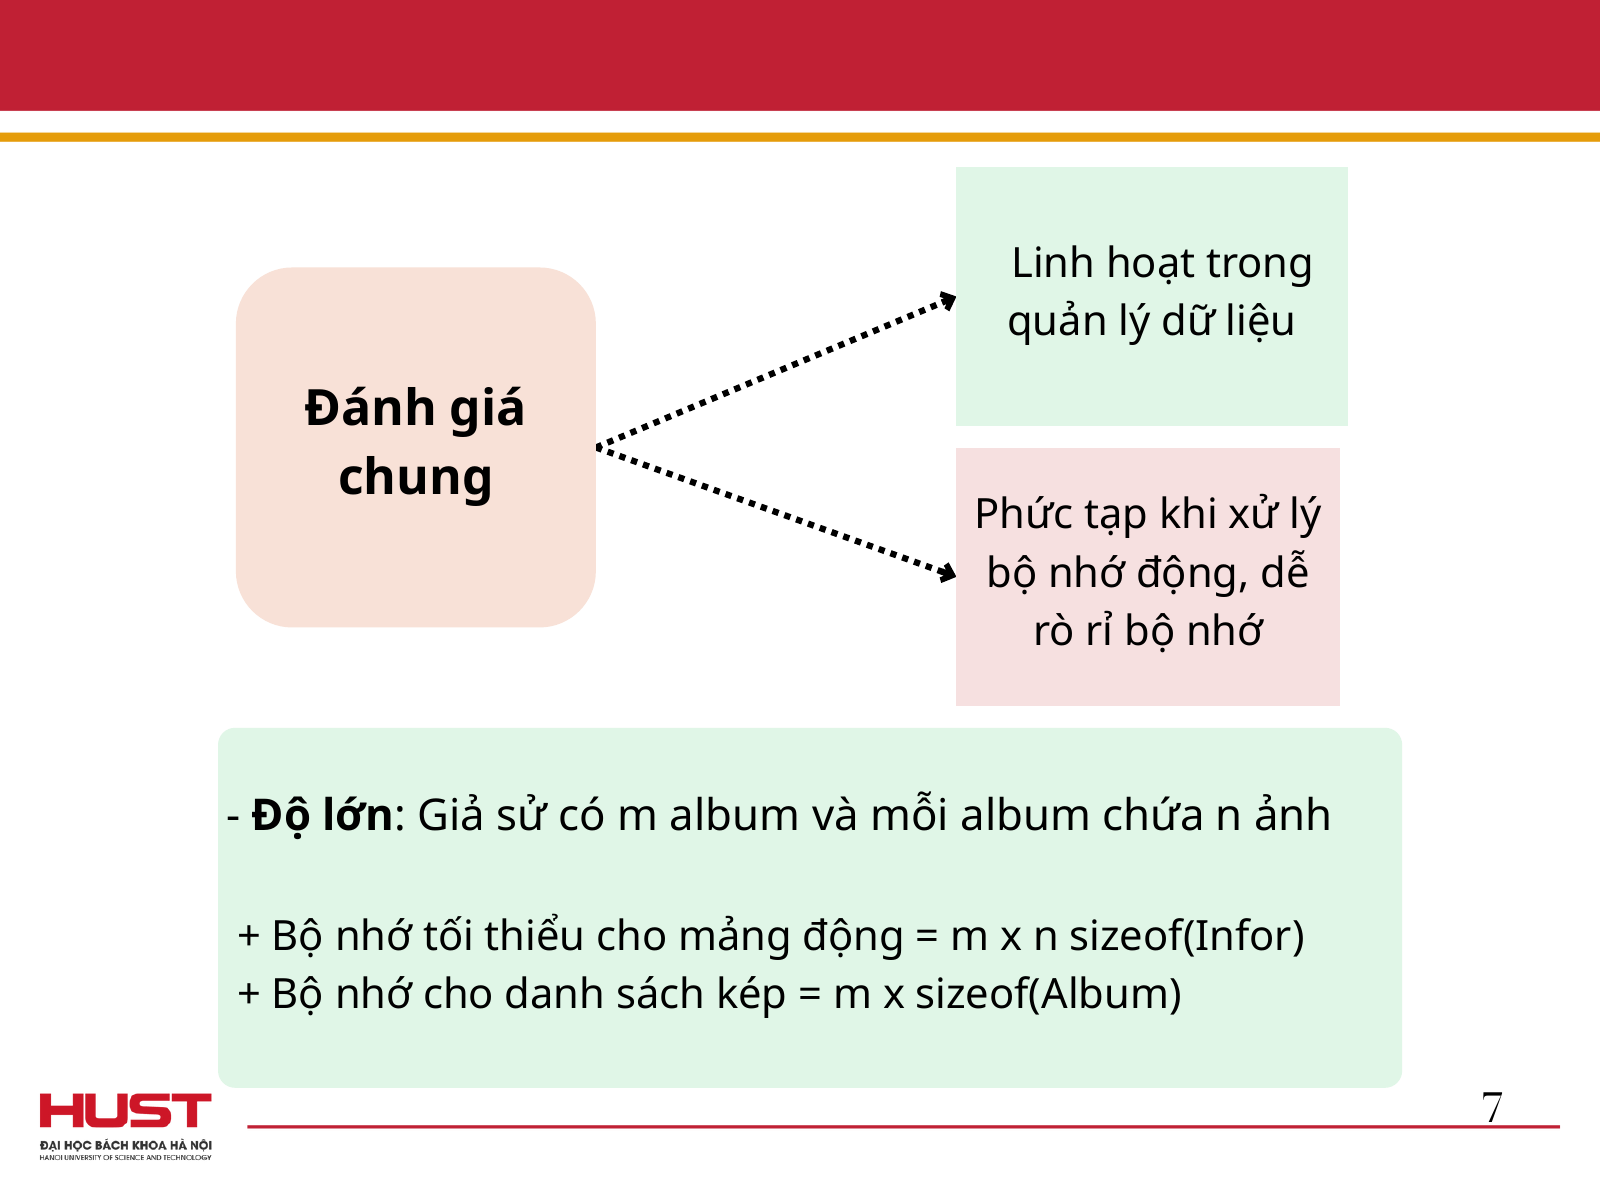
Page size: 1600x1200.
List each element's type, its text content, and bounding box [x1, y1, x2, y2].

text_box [235, 267, 597, 628]
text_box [956, 166, 1348, 427]
text_box [0, 0, 1600, 1200]
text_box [956, 447, 1341, 707]
text_box 7 [1480, 1072, 1505, 1131]
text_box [217, 727, 1403, 1089]
